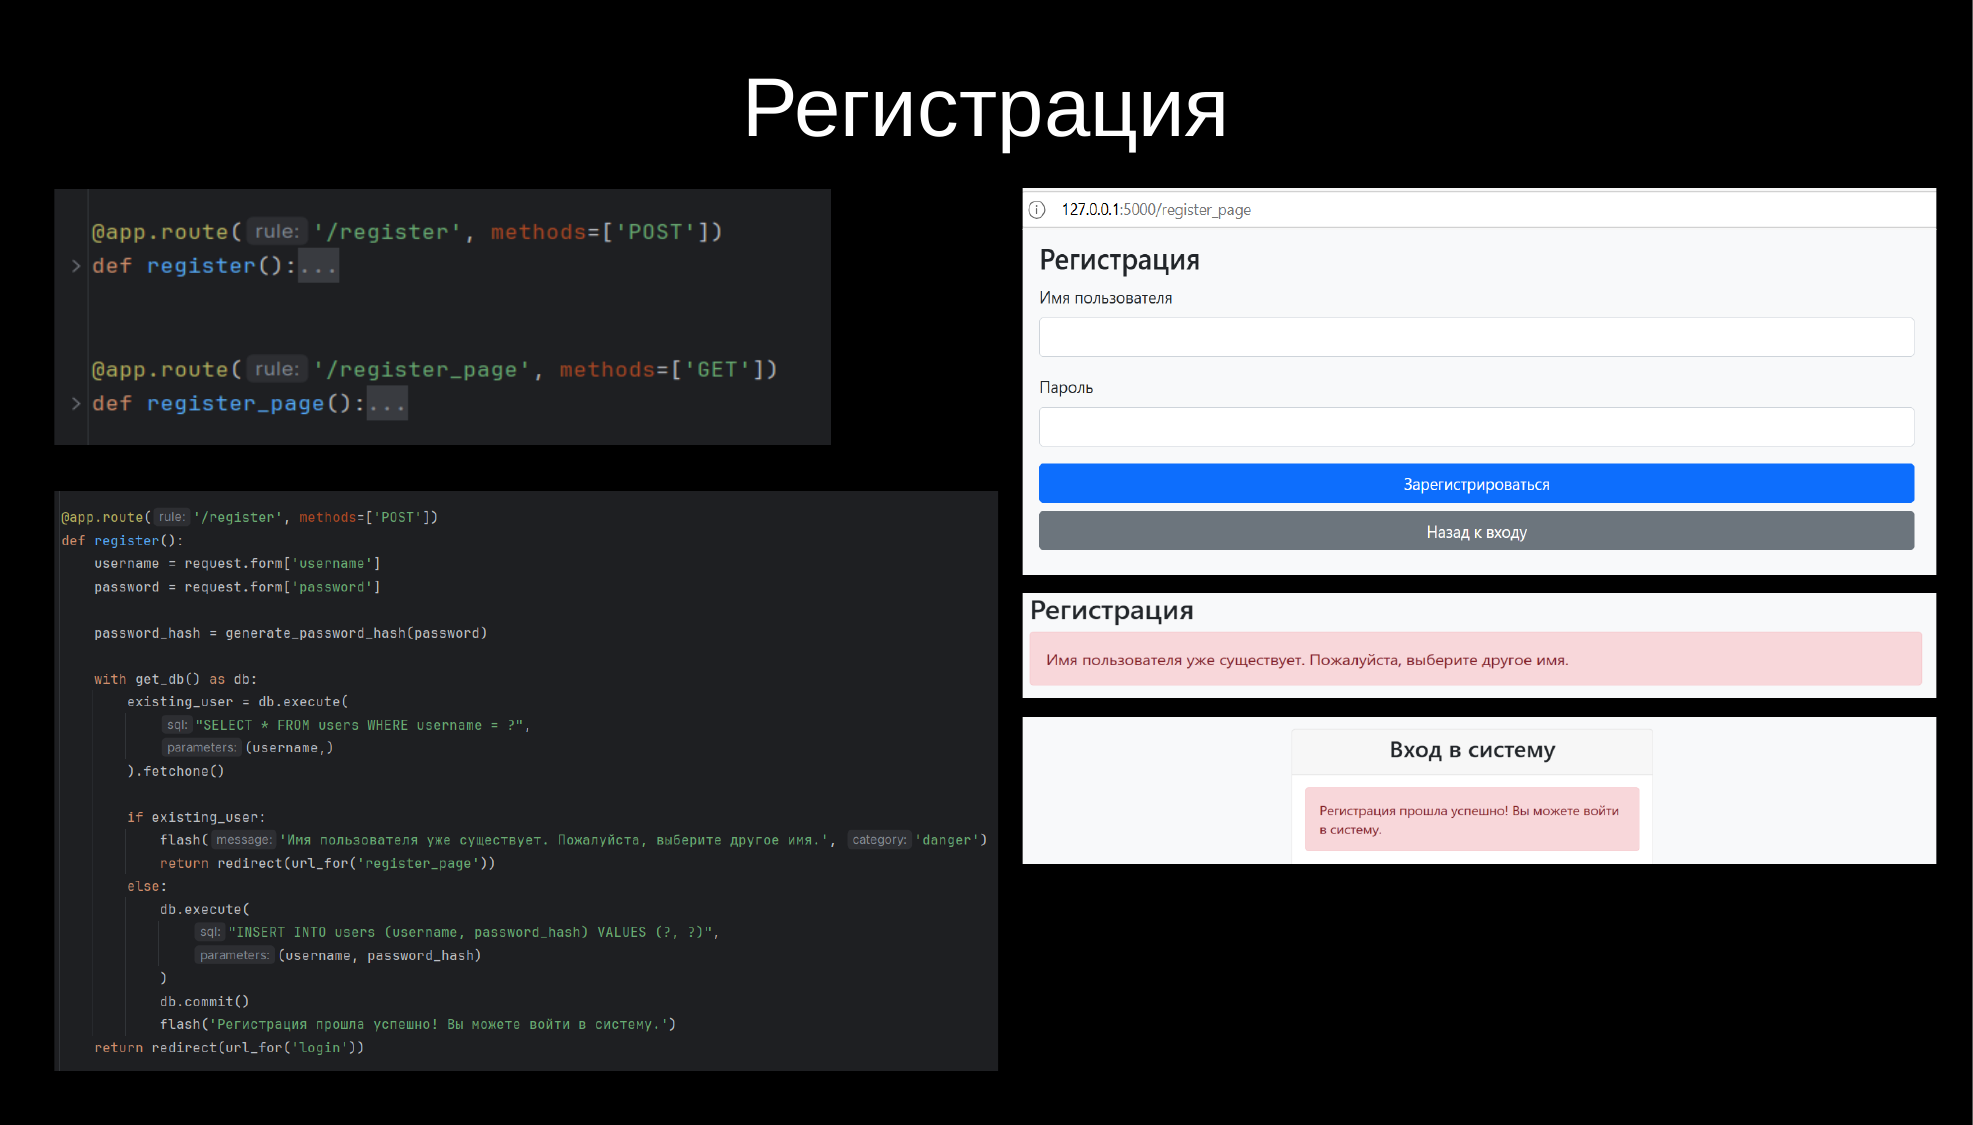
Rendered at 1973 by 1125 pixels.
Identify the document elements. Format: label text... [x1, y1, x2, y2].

picture [53, 491, 999, 1071]
picture [54, 188, 832, 445]
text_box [1022, 188, 1937, 864]
title Регистрация [98, 45, 1874, 161]
